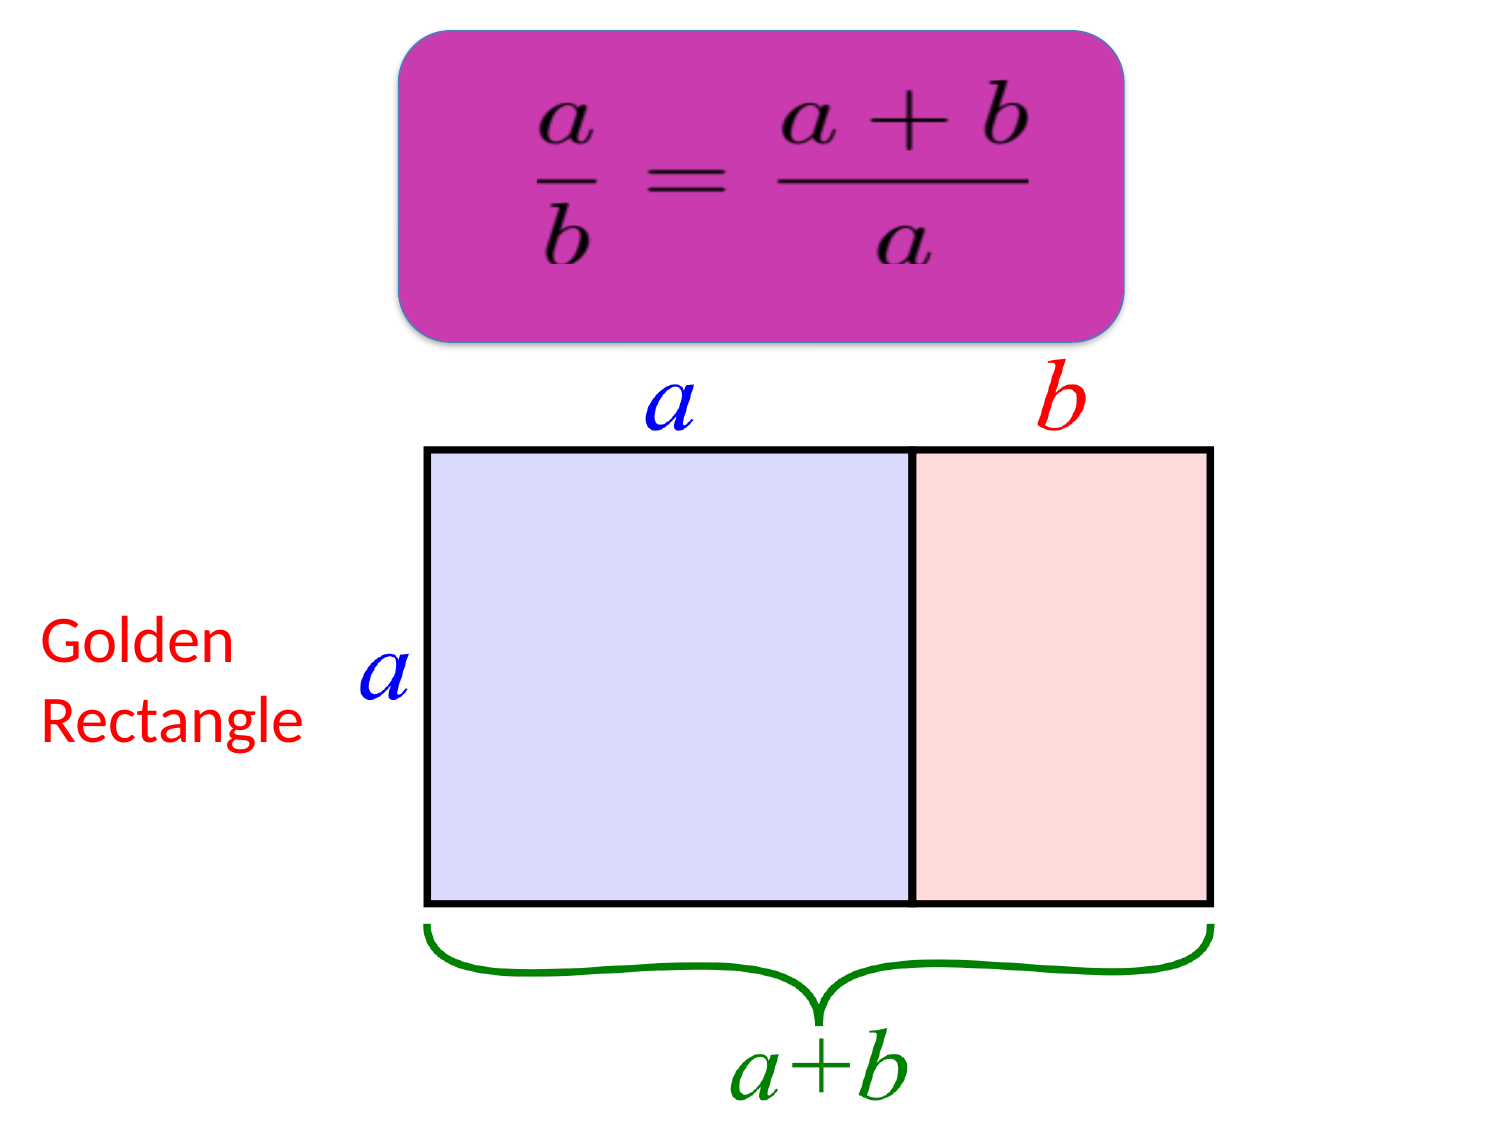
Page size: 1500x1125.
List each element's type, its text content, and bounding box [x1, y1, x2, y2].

picture [536, 79, 1029, 265]
text_box [397, 30, 1125, 328]
picture [338, 330, 1274, 1125]
text_box Golden Rectangle [25, 588, 333, 764]
